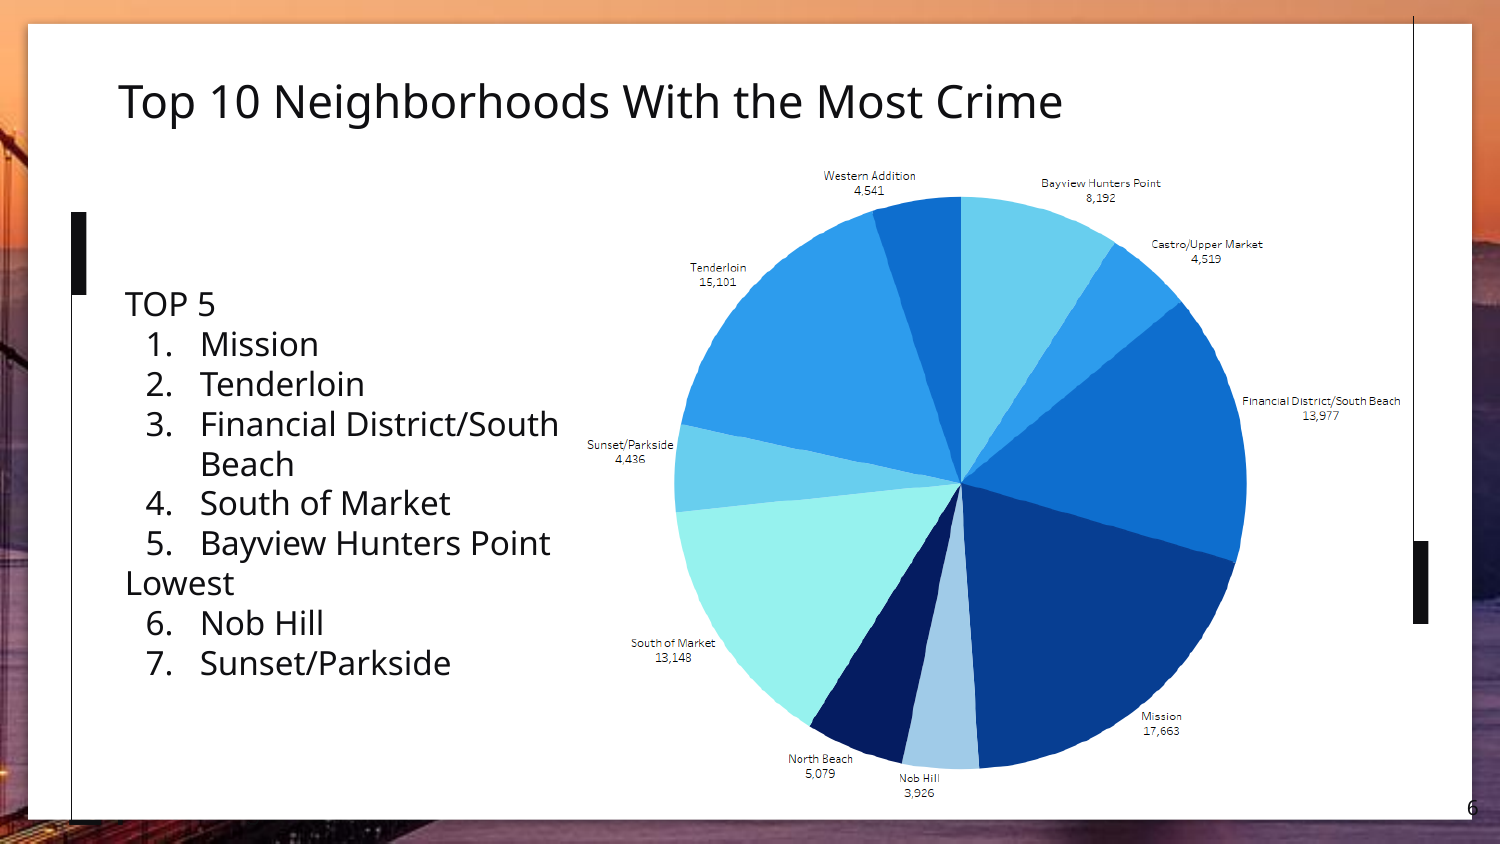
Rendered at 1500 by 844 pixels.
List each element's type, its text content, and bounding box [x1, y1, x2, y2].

picture [573, 132, 1404, 805]
text_box TOP 5 Mission Tenderloin Financial District/South Beach South of Market Bayview Hunters Point Lowest Nob Hill Sunset/Parkside [109, 267, 568, 738]
slide_number ‹#› [1403, 779, 1494, 844]
picture [0, 0, 1500, 844]
title Top 10 Neighborhoods With the Most Crime [118, 72, 1382, 167]
